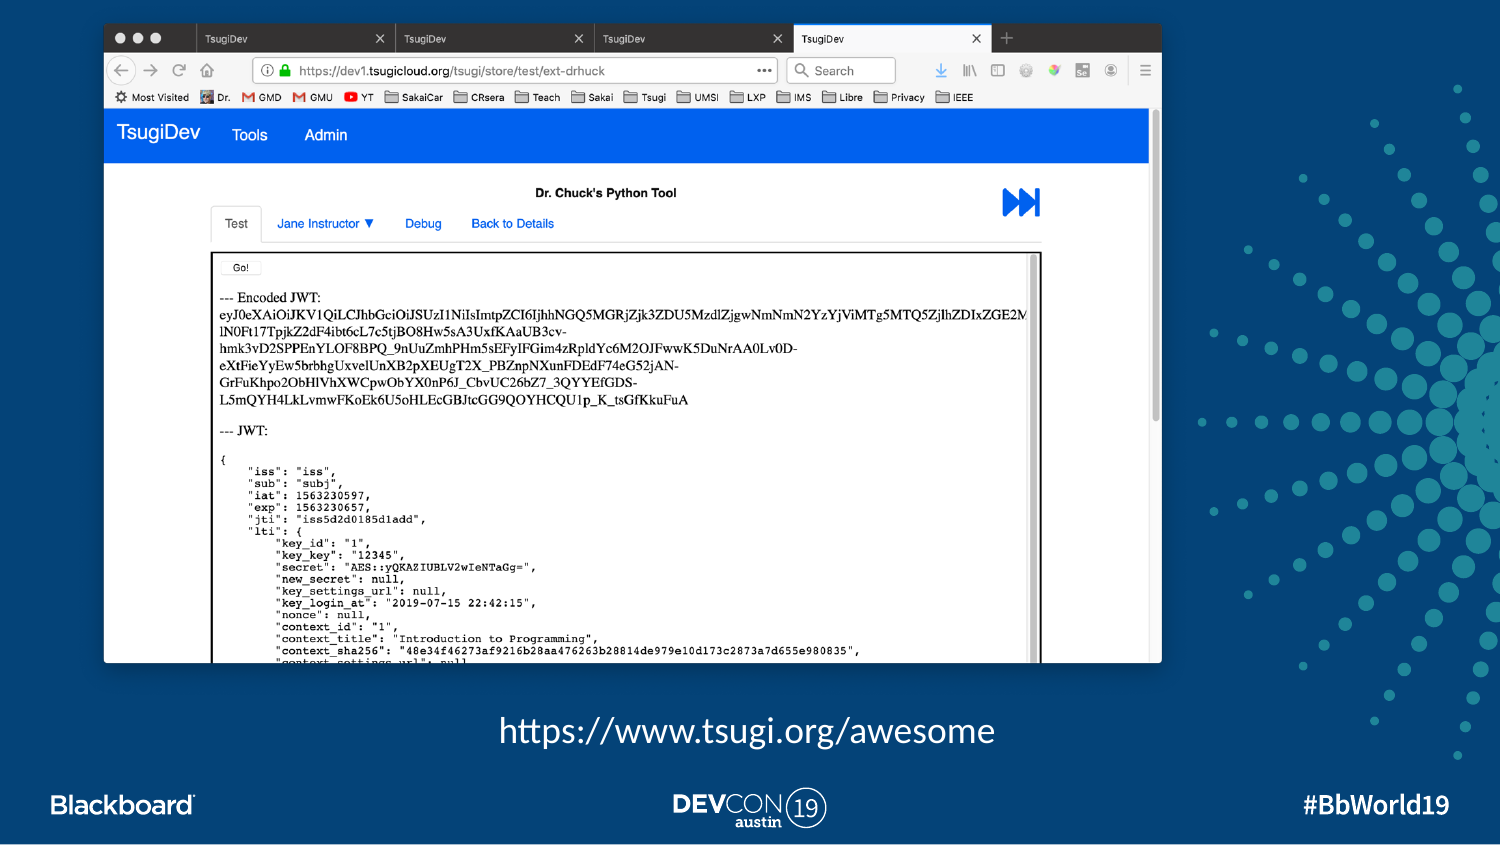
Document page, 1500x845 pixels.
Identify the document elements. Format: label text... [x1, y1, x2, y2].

picture [73, 0, 1192, 700]
text_box https://www.tsugi.org/awesome [483, 700, 1060, 759]
